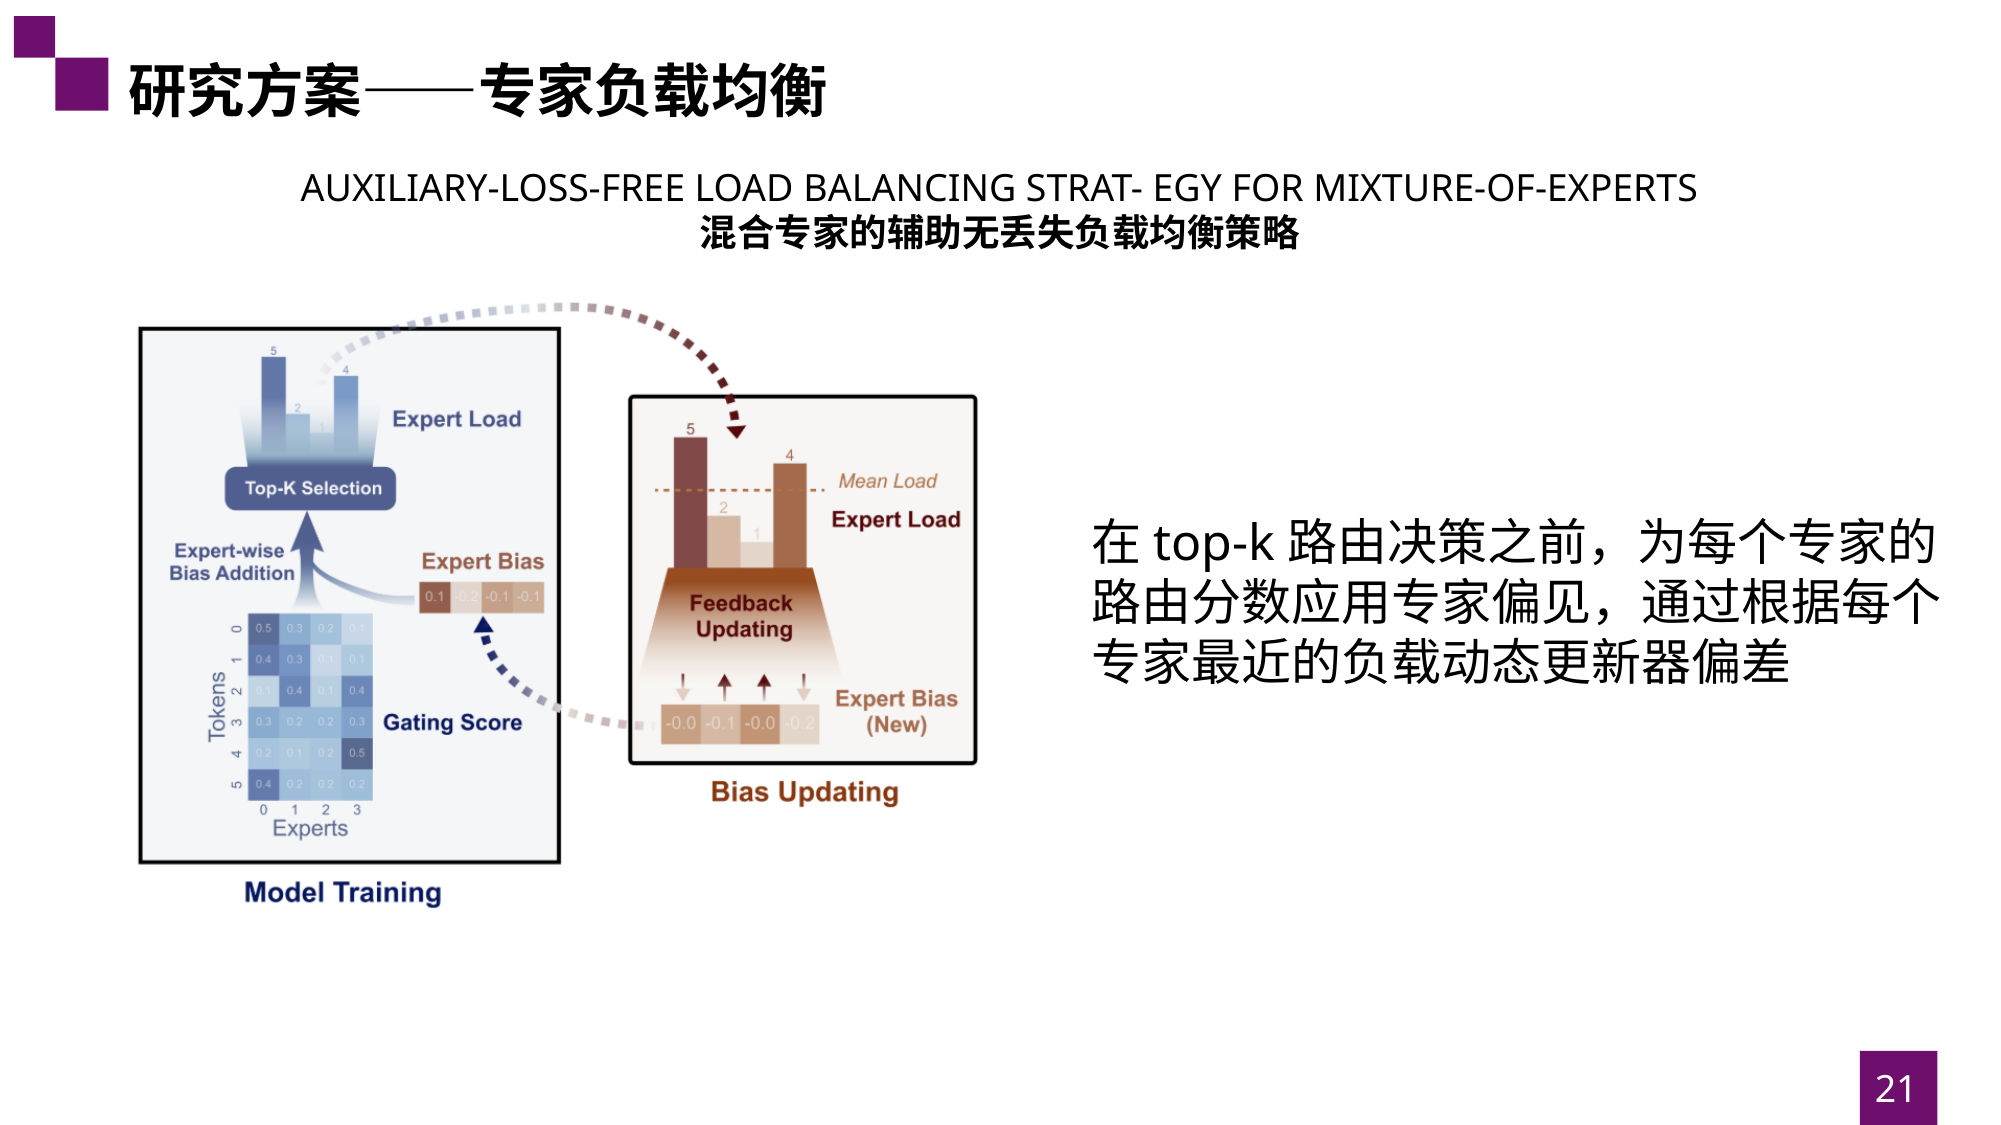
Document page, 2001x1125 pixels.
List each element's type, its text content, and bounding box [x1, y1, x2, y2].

text_box 研究方案——专家负载均衡 [113, 47, 902, 132]
text_box [54, 57, 109, 112]
text_box [1859, 1118, 1939, 1125]
text_box 在top-k路由决策之前，为每个专家的路由分数应用专家偏见，通过根据每个专家最近的负载动态更新器偏差 [1076, 502, 1958, 698]
picture [121, 287, 1000, 916]
text_box [1859, 1050, 1939, 1057]
text_box 21 [1859, 1057, 1958, 1118]
text_box [13, 15, 56, 59]
text_box AUXILIARY-LOSS-FREE LOAD BALANCING STRAT- EGY FOR MIXTURE-OF-EXPERTS 混合专家的辅助无丢失负载均衡策略 [41, 157, 1958, 262]
